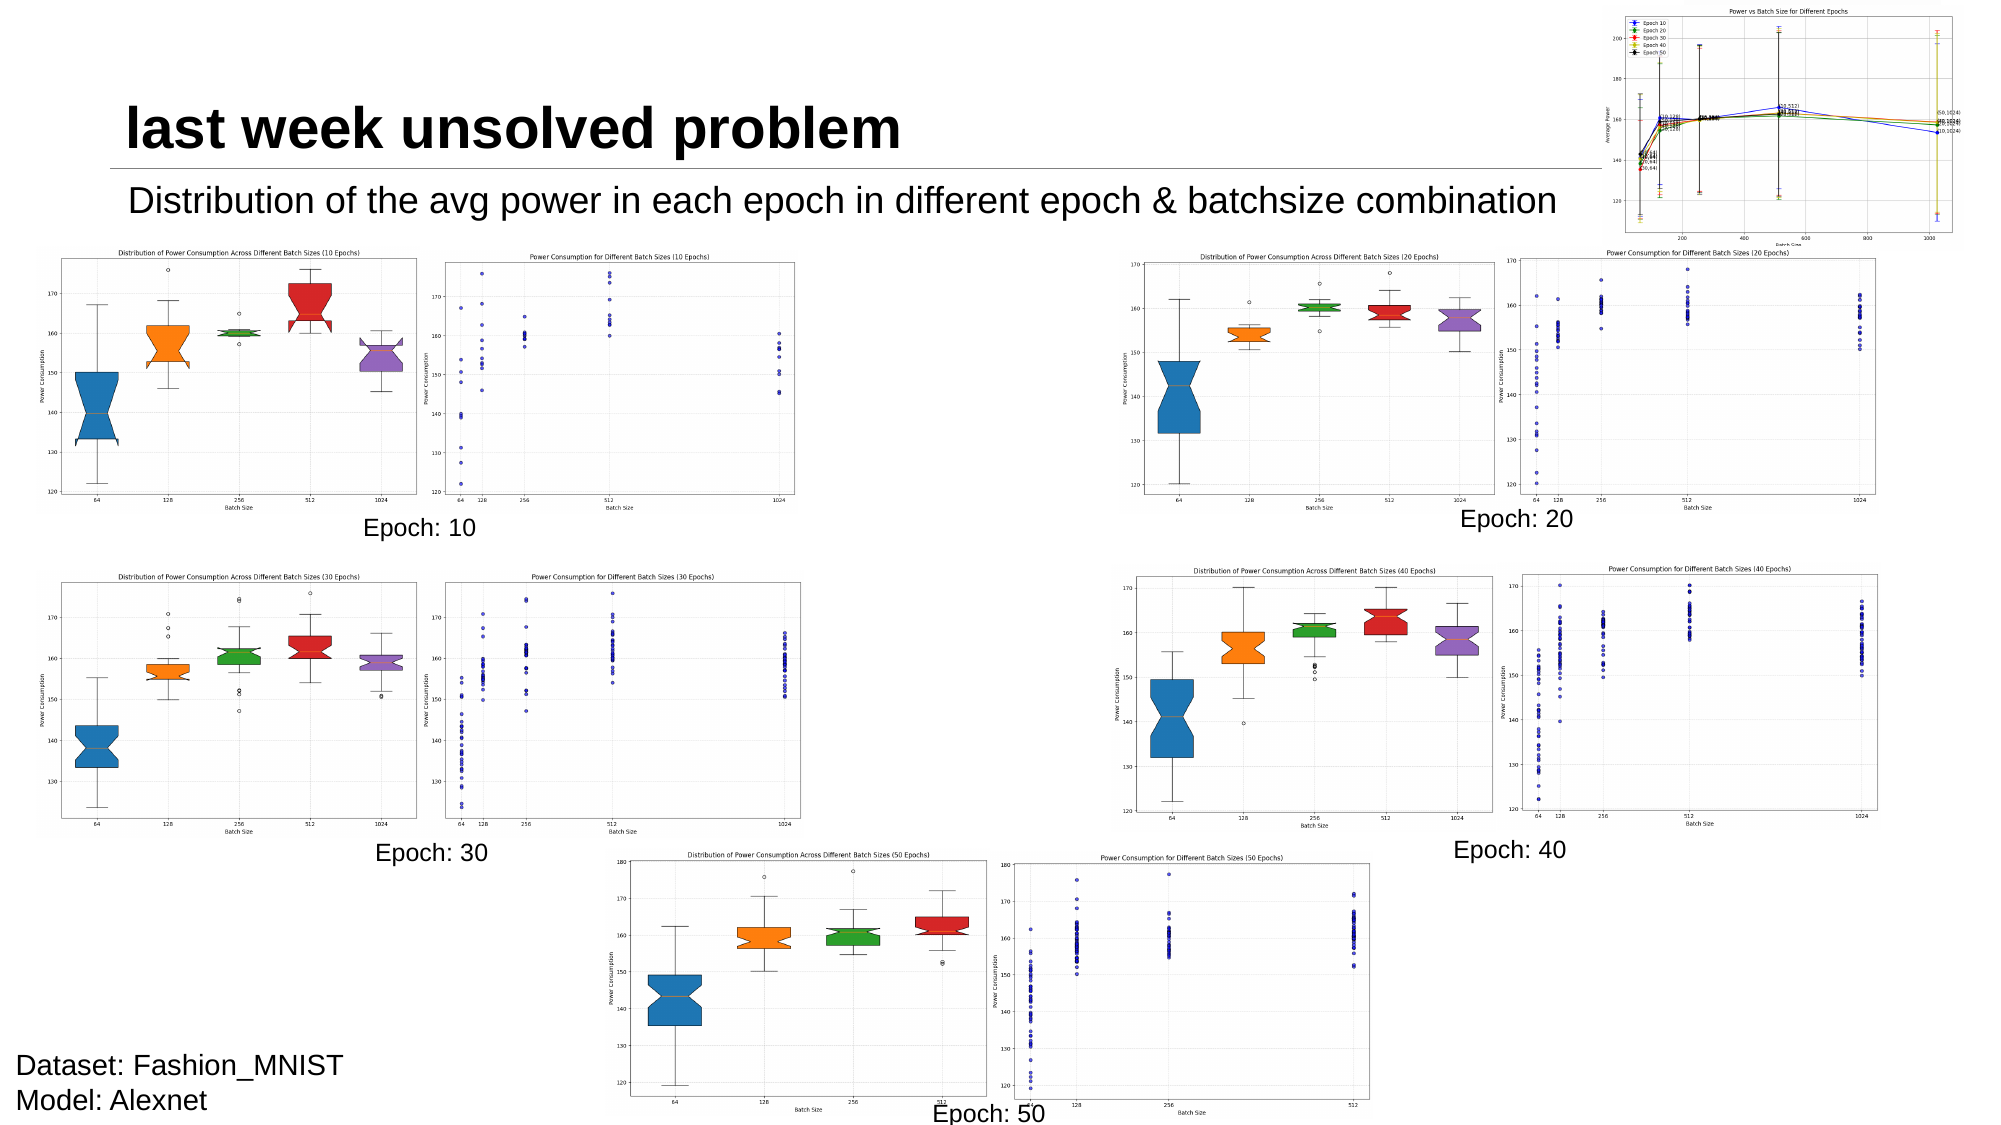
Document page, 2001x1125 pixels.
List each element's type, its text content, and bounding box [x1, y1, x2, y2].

text_box Distribution of the avg power in each epoch in different epoch & batchsize combination [113, 168, 1574, 229]
text_box Epoch: 20 [1445, 514, 1589, 540]
text_box Epoch: 10 [348, 514, 492, 549]
picture [1119, 0, 2000, 514]
text_box Epoch: 30 [360, 838, 504, 874]
picture [36, 570, 804, 838]
text_box Epoch: 50 [917, 1116, 1061, 1125]
title last week unsolved problem [109, 0, 1617, 169]
picture [1497, 562, 1881, 830]
picture [36, 246, 798, 514]
text_box Dataset: Fashion_MNIST Model: Alexnet [0, 1039, 360, 1124]
text_box Epoch: 40 [1438, 825, 1582, 871]
picture [1111, 564, 1496, 832]
picture [605, 848, 1373, 1119]
